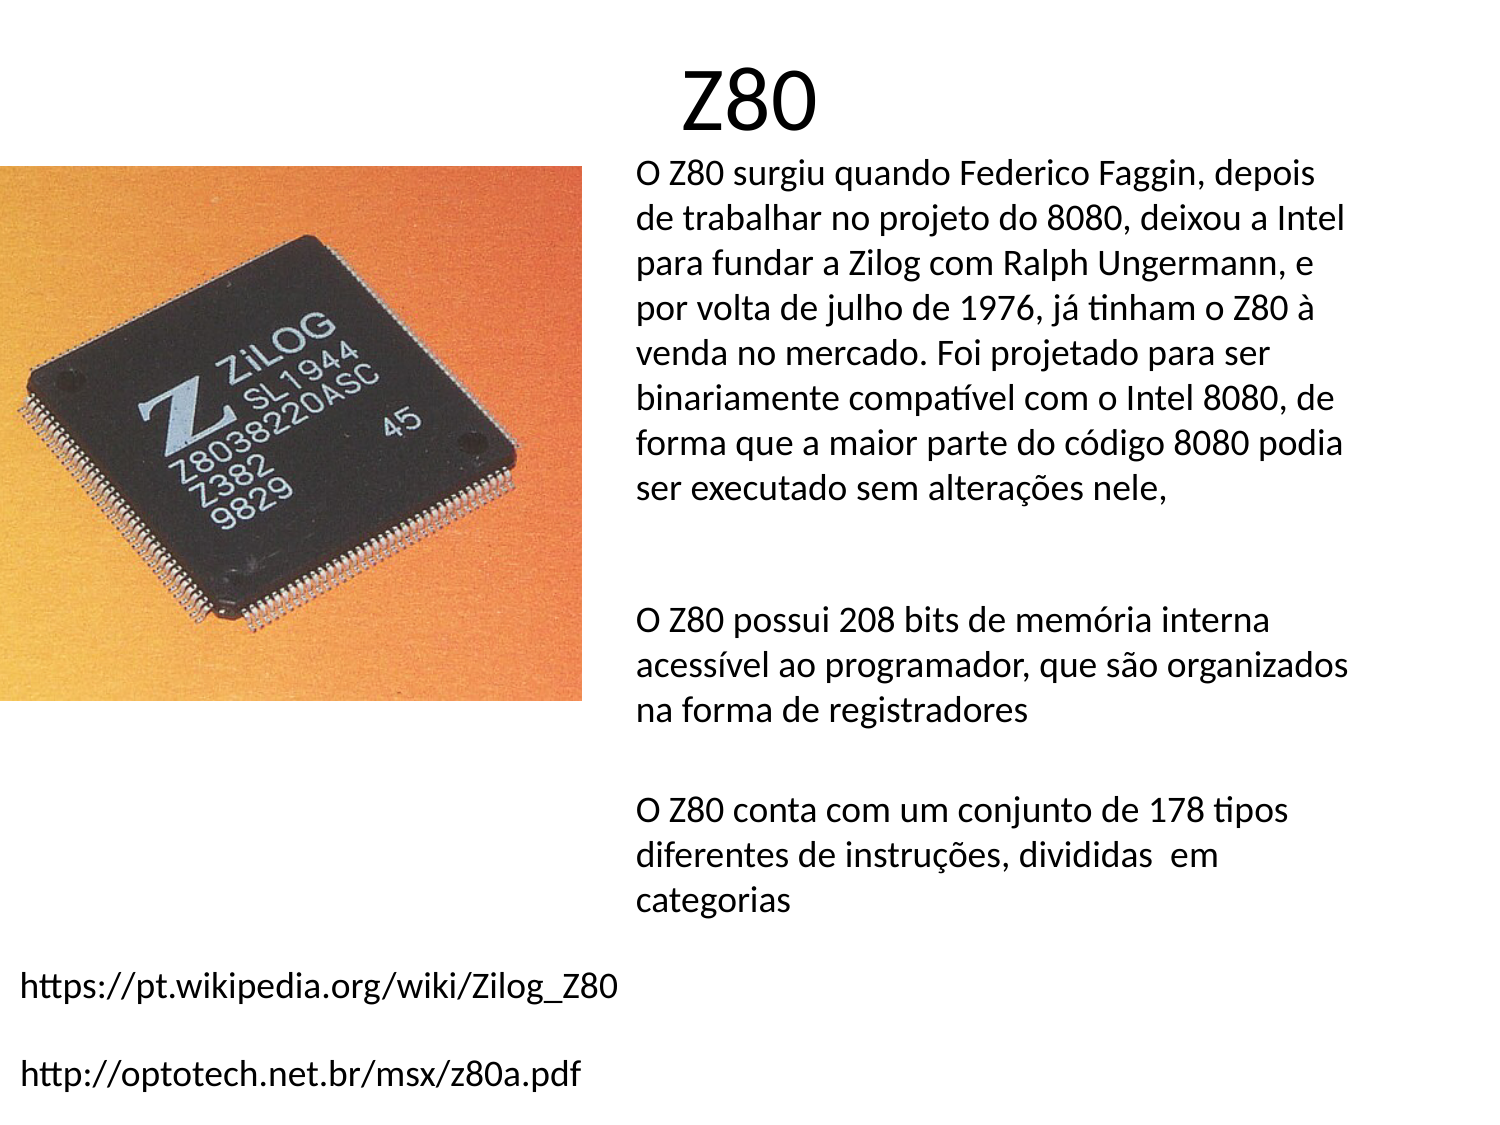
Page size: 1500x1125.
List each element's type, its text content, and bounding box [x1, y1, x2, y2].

text_box http://optotech.net.br/msx/z80a.pdf [5, 1041, 598, 1102]
text_box O Z80 surgiu quando Federico Faggin, depois de trabalhar no projeto do 8080, deixou a Intel para fundar a Zilog com Ralph Ungermann, e por volta de julho de 1976, já tinham o Z80 à venda no mercado. Foi projetado para ser binariamente compatível com o Intel 8080, de forma que a maior parte do código 8080 podia ser executado sem alterações nele, [621, 140, 1371, 516]
title Z80 [75, 0, 1425, 188]
text_box O Z80 possui 208 bits de memória interna acessível ao programador, que são organizados na forma de registradores [621, 587, 1371, 737]
picture [0, 165, 582, 702]
text_box https://pt.wikipedia.org/wiki/Zilog_Z80 [4, 953, 634, 1014]
text_box O Z80 conta com um conjunto de 178 tipos diferentes de instruções, divididas em categorias [621, 778, 1371, 928]
